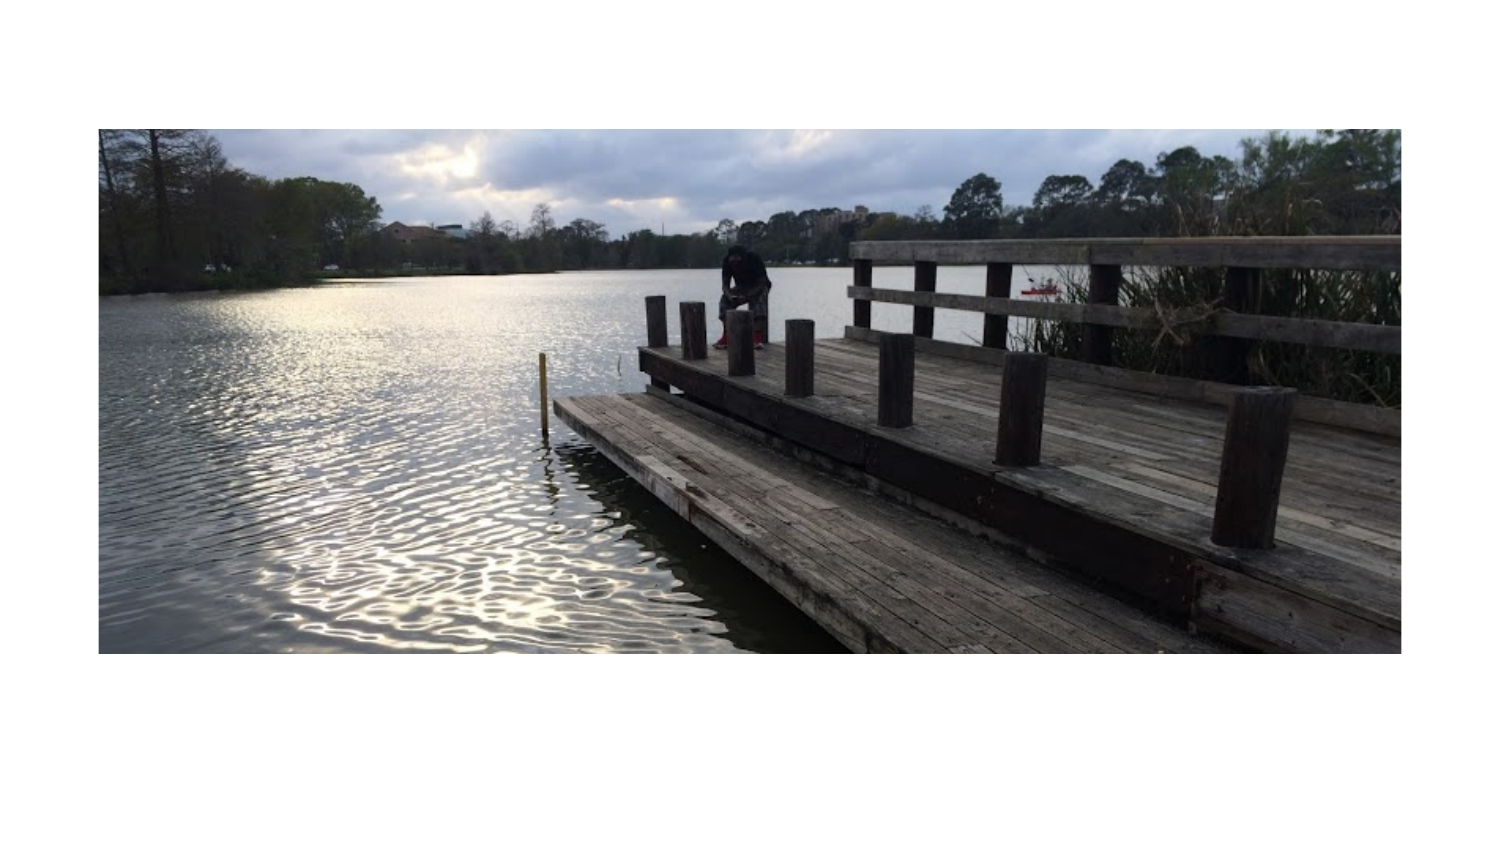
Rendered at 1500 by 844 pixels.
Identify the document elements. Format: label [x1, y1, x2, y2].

picture [98, 129, 1402, 655]
